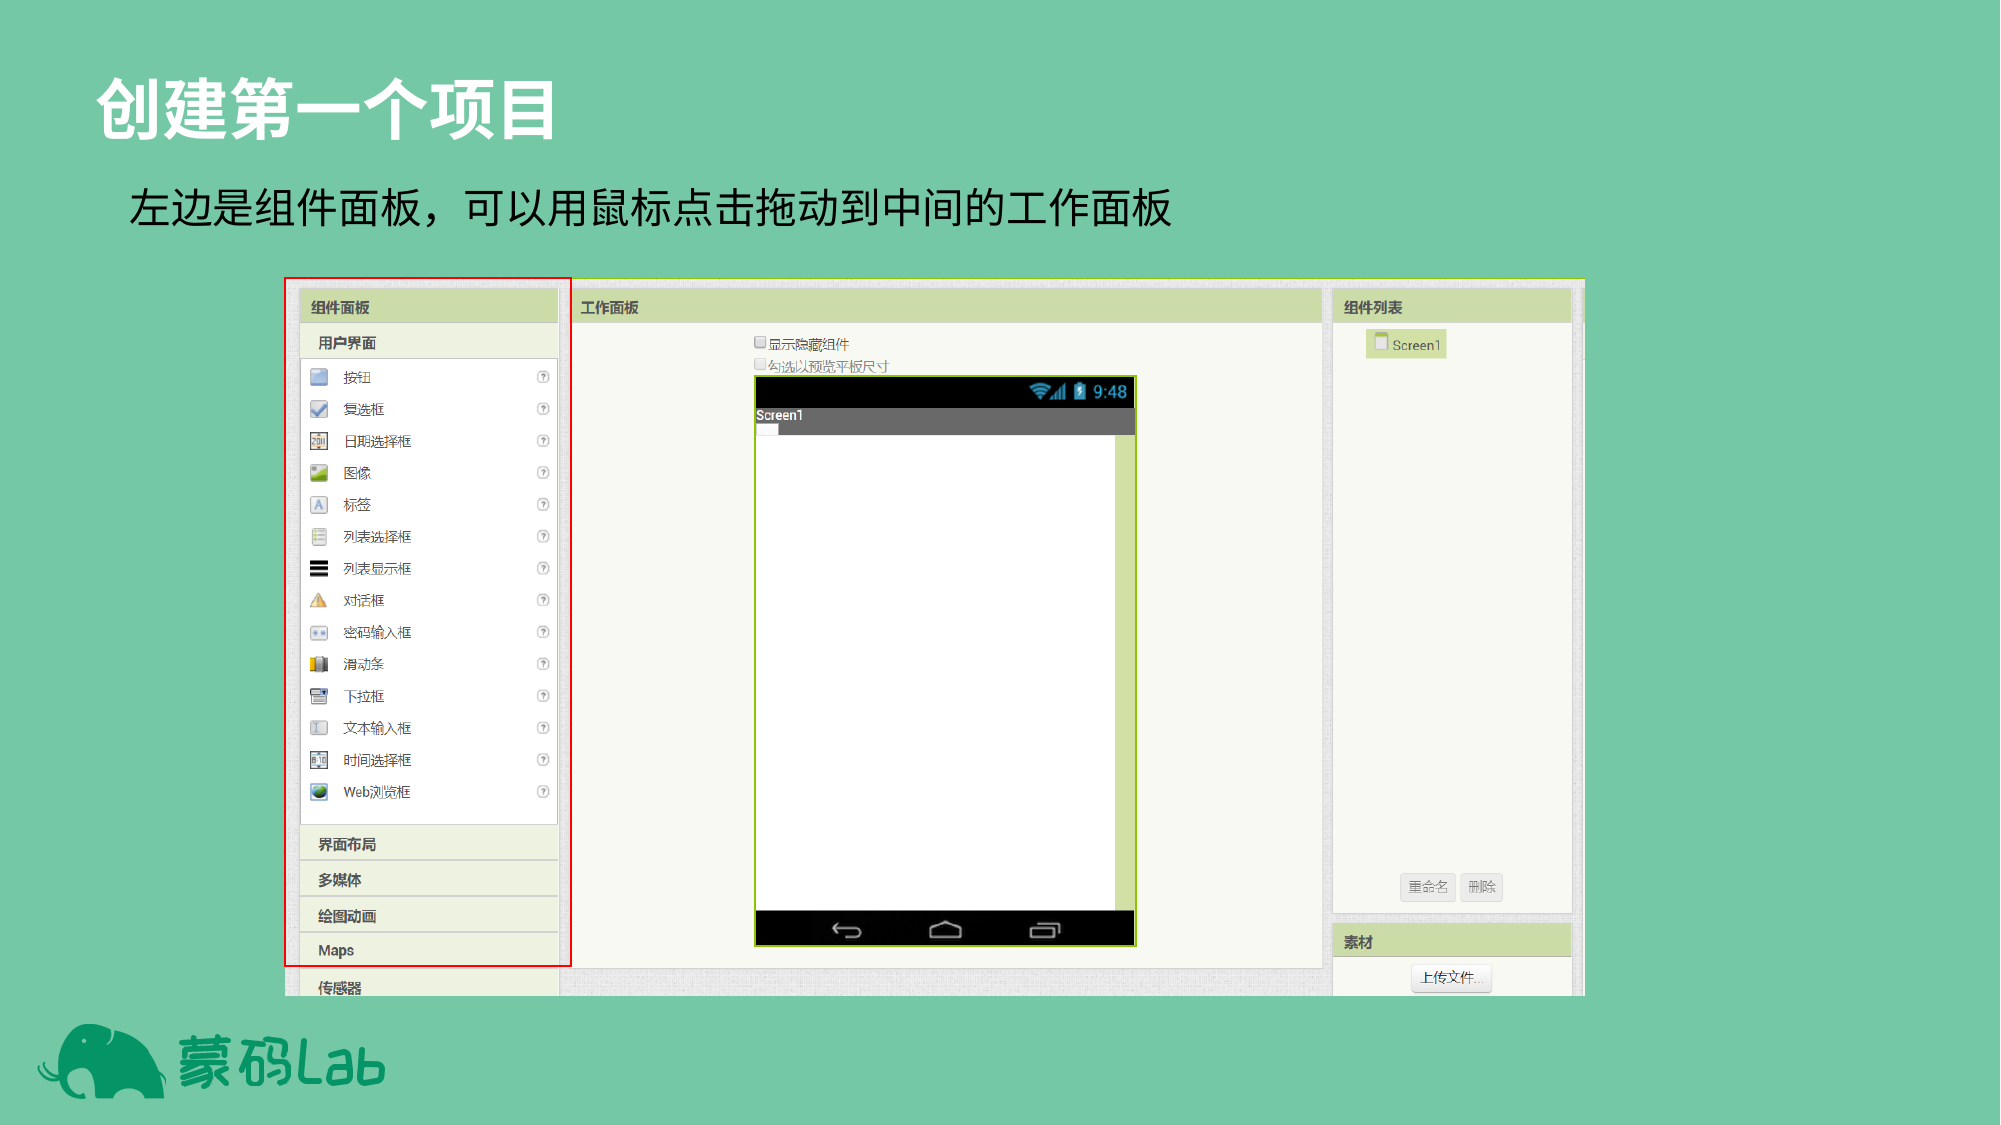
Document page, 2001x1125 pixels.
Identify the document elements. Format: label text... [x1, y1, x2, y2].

text_box 左边是组件面板，可以用鼠标点击拖动到中间的工作面板 [114, 174, 1240, 239]
list 创建第一个项目 [80, 69, 846, 174]
picture [284, 278, 1585, 996]
picture [26, 1015, 394, 1108]
